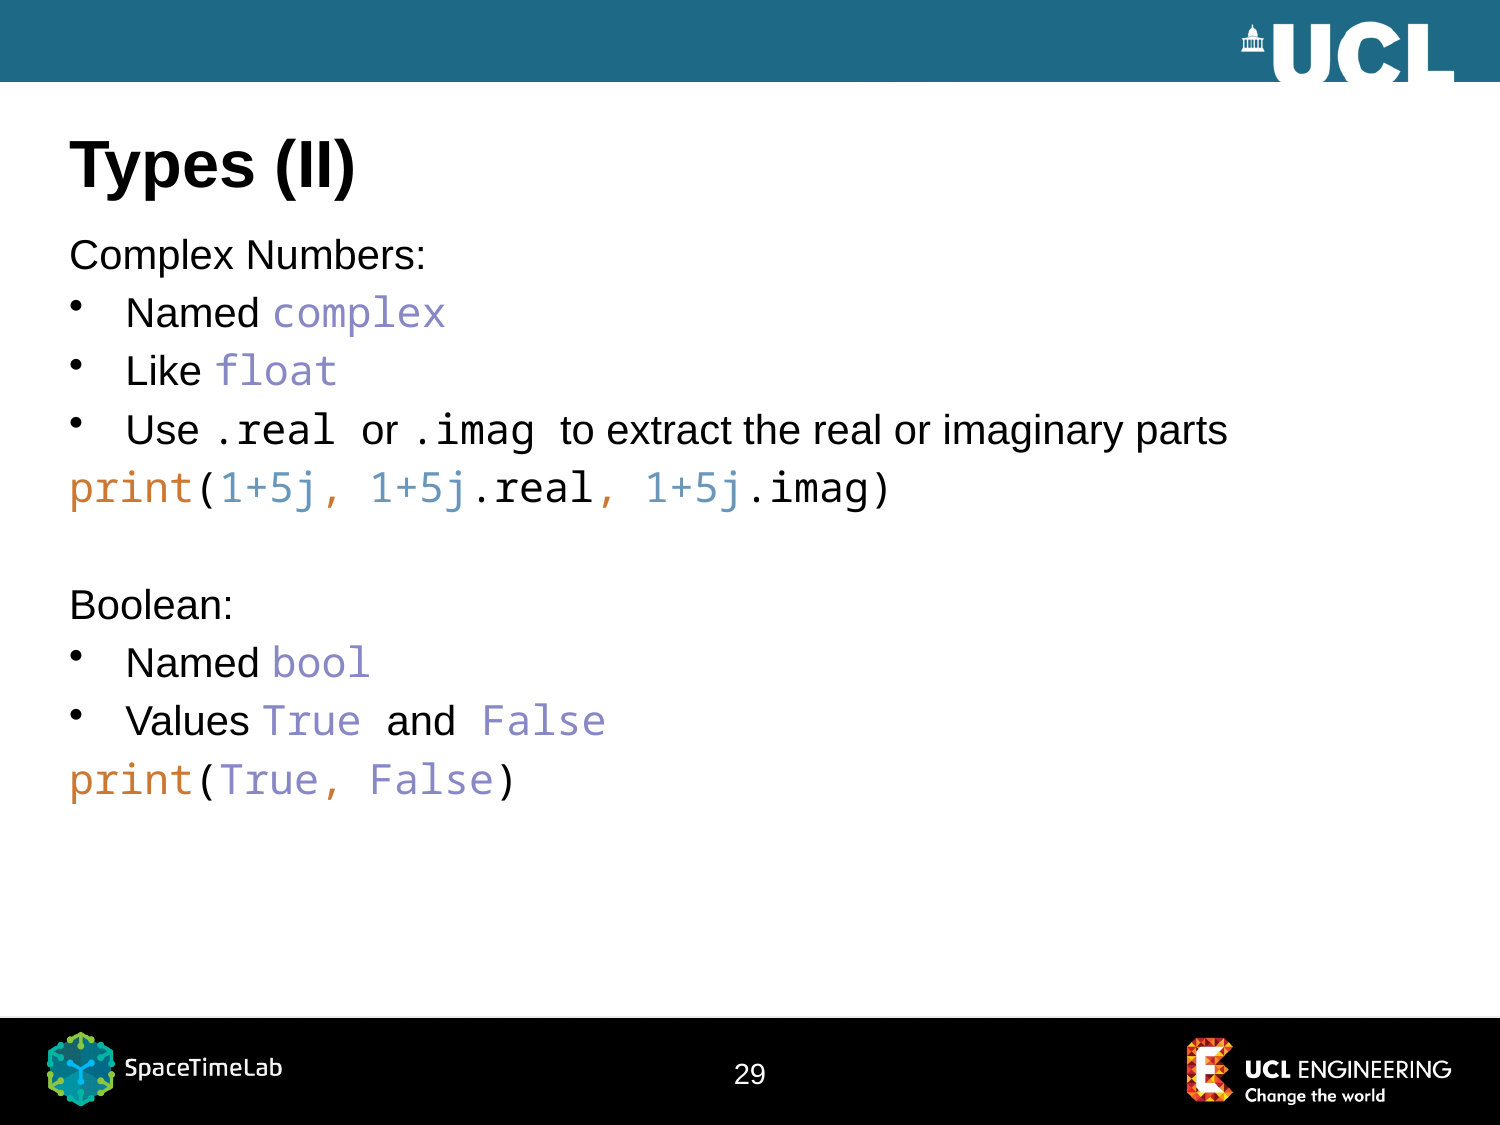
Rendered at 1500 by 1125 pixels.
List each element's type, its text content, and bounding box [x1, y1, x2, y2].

footer 29 [496, 1042, 1004, 1103]
picture [0, 990, 1500, 1125]
list Complex Numbers: Named complex Like float Use .real or .imag to extract the real or imaginary parts print(1+5j, 1+5j.real, 1+5j.imag) Boolean: Named bool Values True and False print(True, False) [54, 219, 1447, 1012]
title Types (II) [54, 113, 1447, 197]
